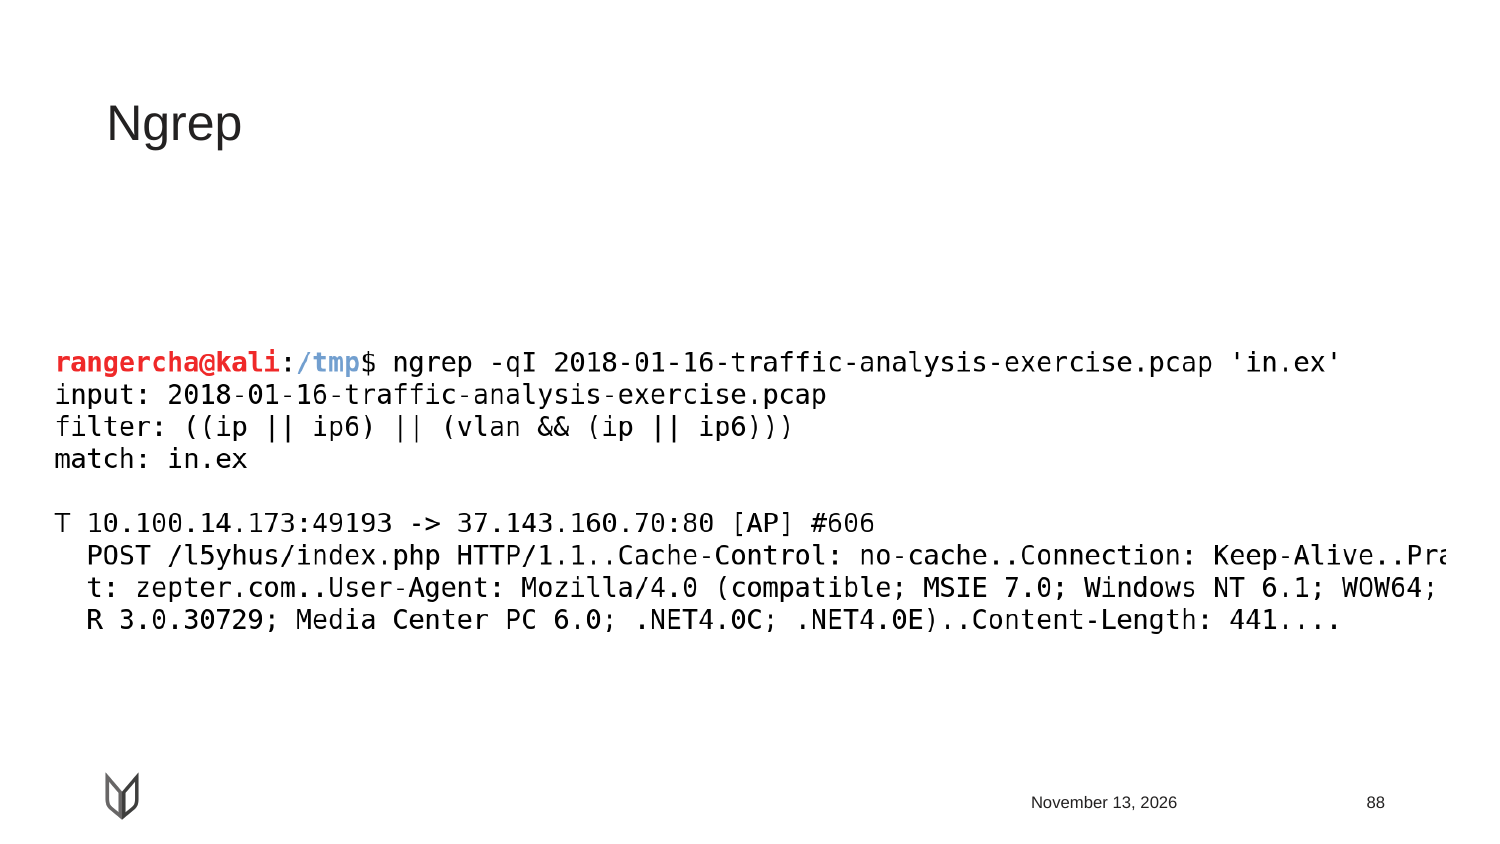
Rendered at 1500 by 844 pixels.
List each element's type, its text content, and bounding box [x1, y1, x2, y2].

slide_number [1016, 784, 1324, 815]
picture [54, 346, 1446, 658]
title Ngrep [106, 96, 1400, 220]
slide_number 88 [1324, 784, 1400, 815]
picture [105, 772, 139, 820]
